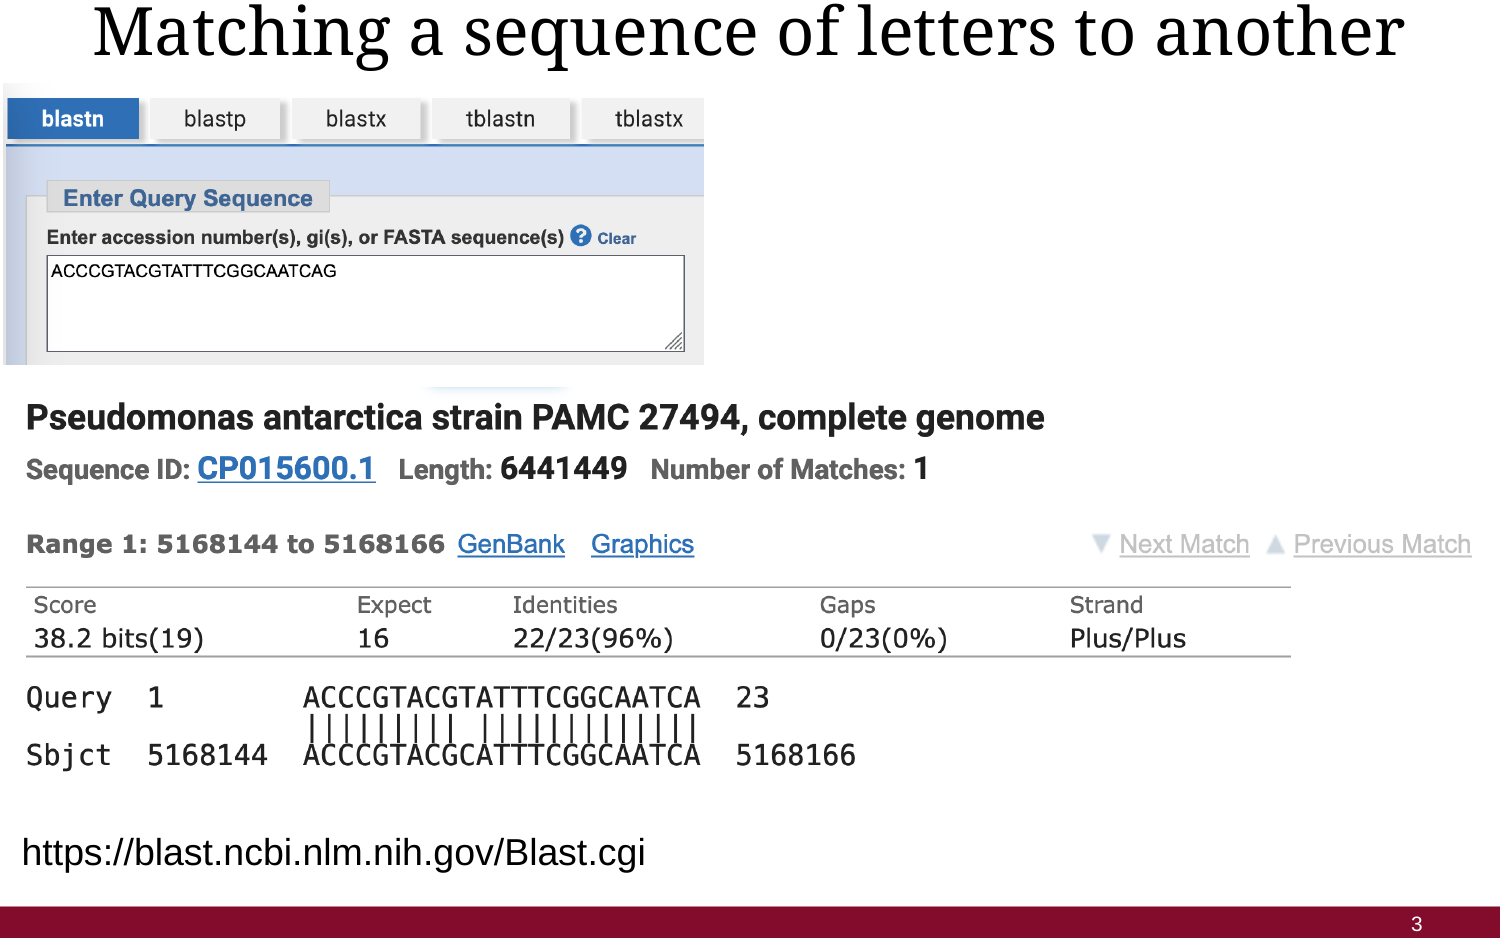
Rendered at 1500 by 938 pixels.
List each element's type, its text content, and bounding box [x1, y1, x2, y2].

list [0, 387, 1500, 798]
picture [0, 798, 1500, 938]
picture [0, 0, 1500, 387]
title Matching a sequence of letters to another [75, 0, 1425, 194]
text_box https://blast.ncbi.nlm.nih.gov/Blast.cgi [6, 820, 662, 881]
